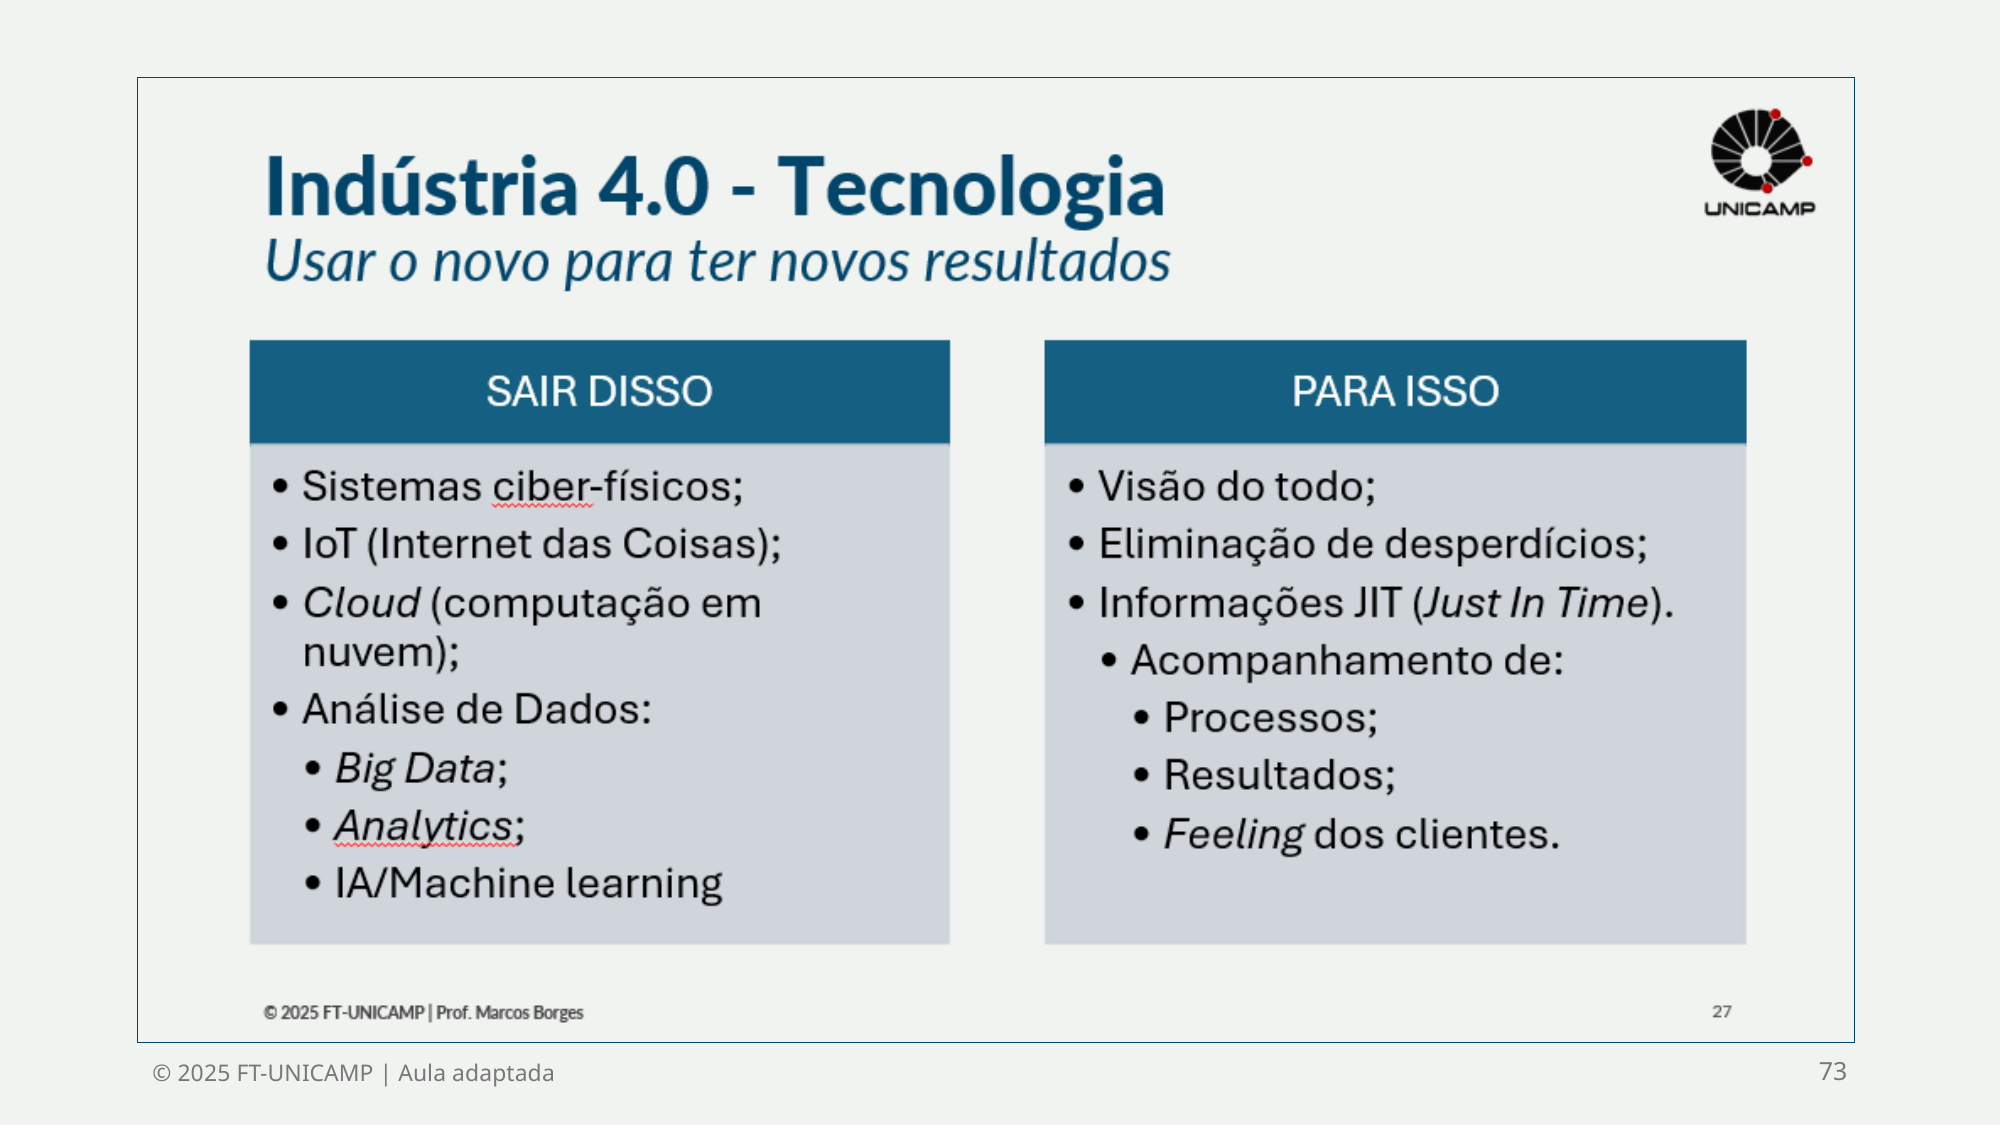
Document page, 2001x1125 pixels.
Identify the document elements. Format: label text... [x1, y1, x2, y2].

picture [136, 77, 1856, 1044]
slide_number 73 [1412, 1042, 1863, 1103]
slide_number © 2025 FT-UNICAMP | Aula adaptada [137, 1044, 588, 1103]
